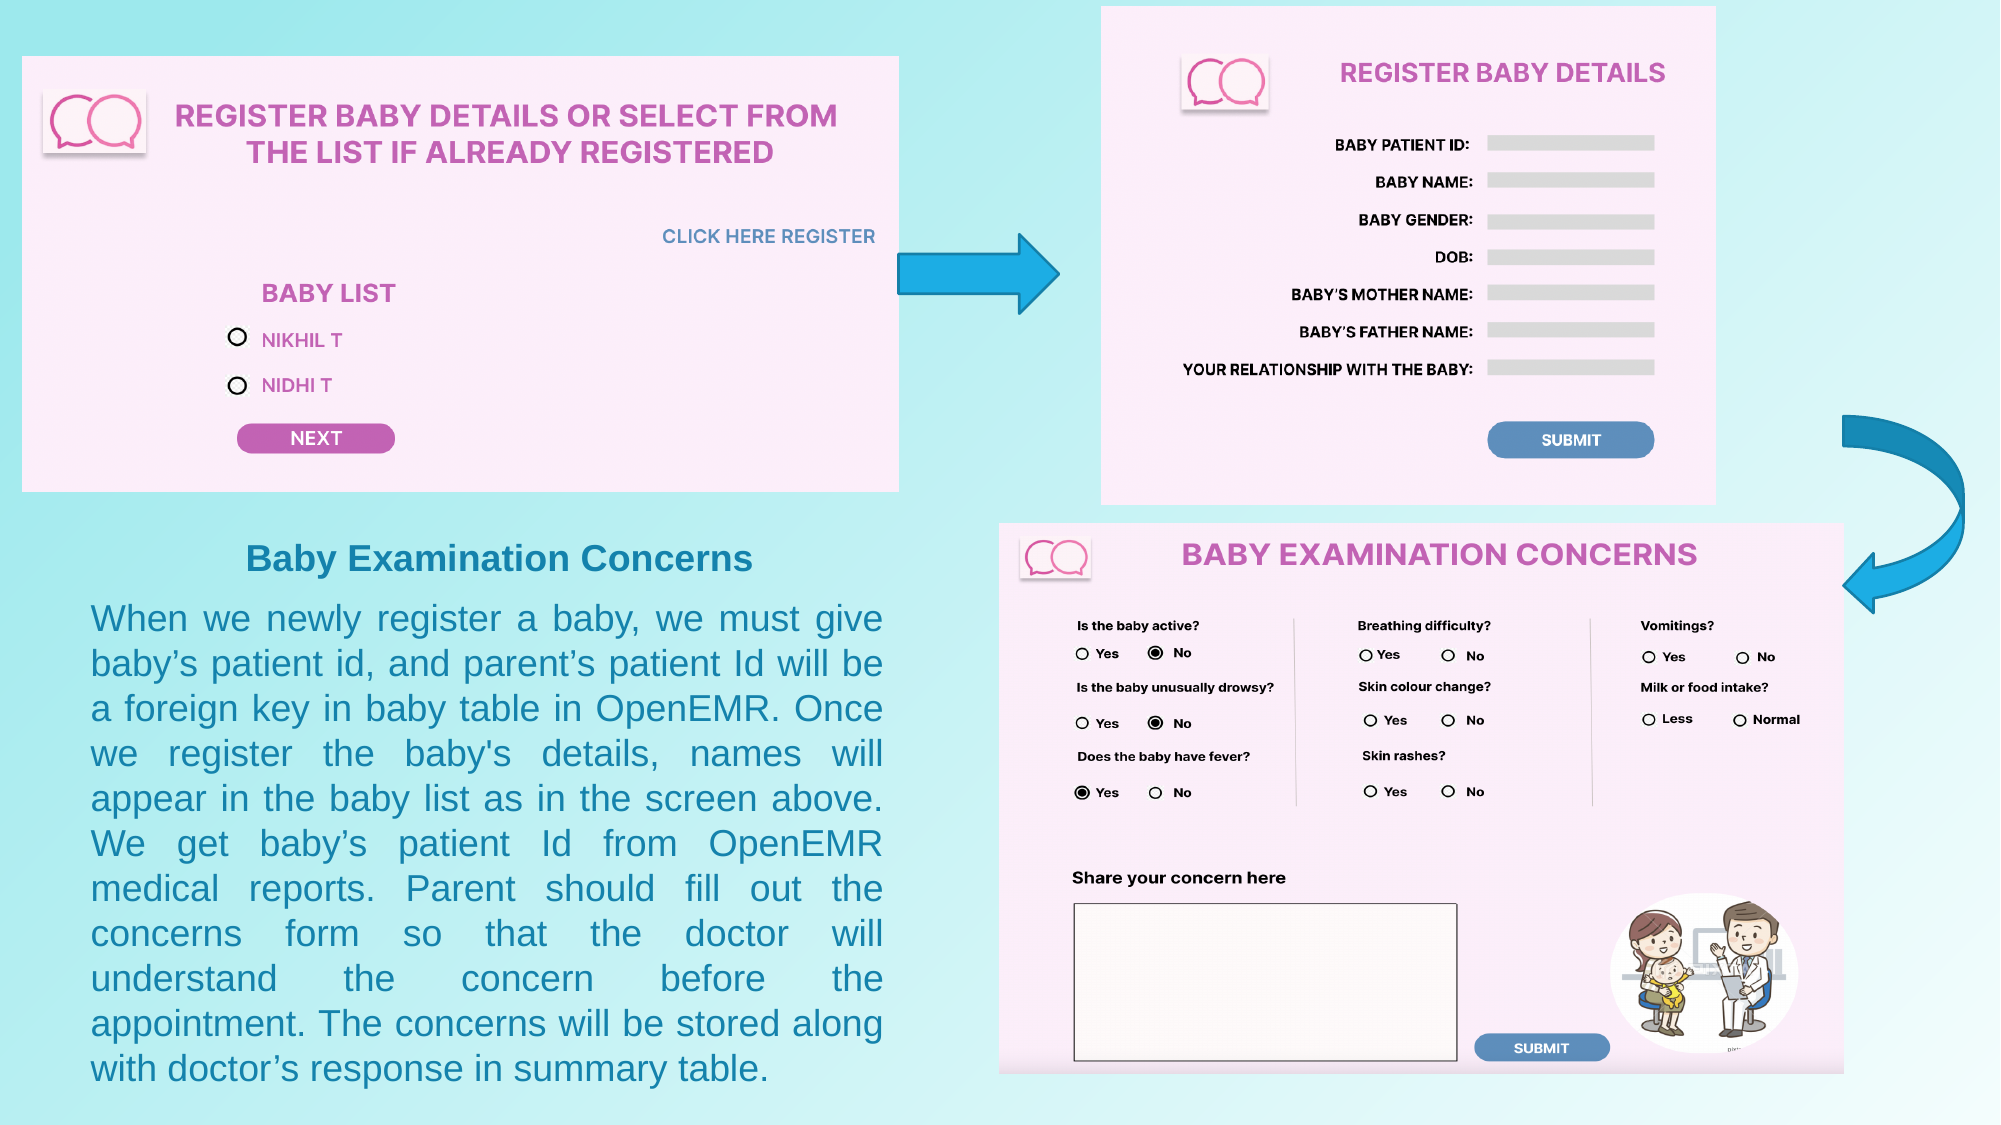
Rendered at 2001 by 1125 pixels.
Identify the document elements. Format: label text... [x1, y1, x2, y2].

text_box Baby Examination Concerns [230, 526, 780, 586]
picture [1101, 6, 1716, 505]
text_box [899, 232, 1060, 315]
picture [22, 56, 899, 492]
text_box When we newly register a baby, we must give baby’s patient id, and parent’s patient Id will be a foreign key in baby table in OpenEMR. Once we register the baby's details, names will appear in the baby list as in the screen above. We get baby’s patient Id from OpenEMR medical reports. Parent should fill out the concerns form so that the doctor will understand the concern before the appointment. The concerns will be stored along with doctor’s response in summary table. [75, 586, 899, 1097]
text_box [1842, 414, 1965, 615]
picture [999, 523, 1844, 1074]
